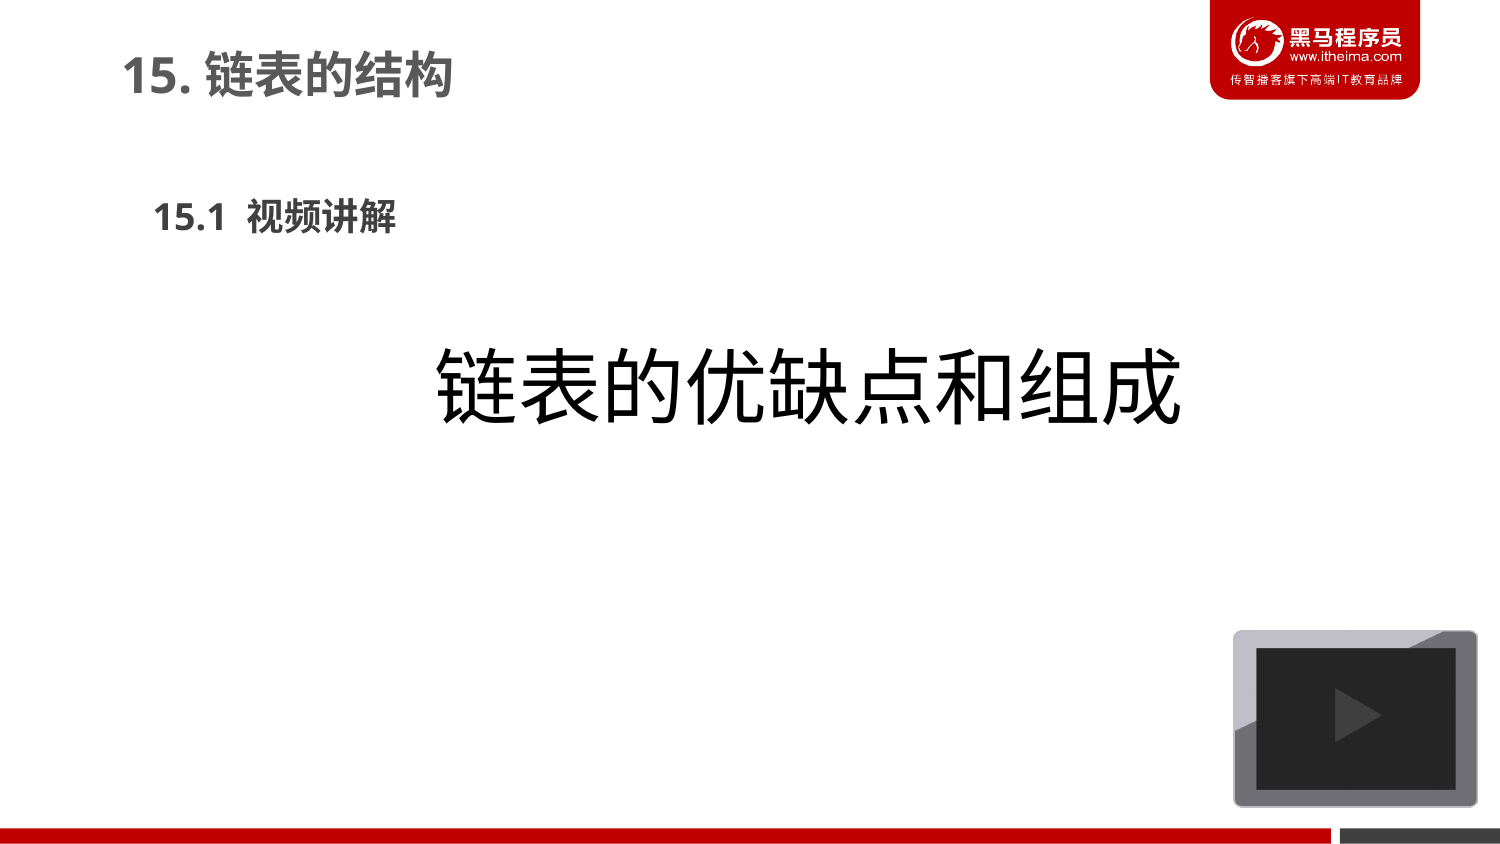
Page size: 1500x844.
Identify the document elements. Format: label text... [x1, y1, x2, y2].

picture [1232, 630, 1478, 809]
text_box 链表的优缺点和组成 [242, 327, 1377, 443]
text_box 15.链表的结构 [110, 10, 994, 144]
picture [1212, 8, 1421, 94]
text_box 15.1 视频讲解 [138, 185, 715, 246]
